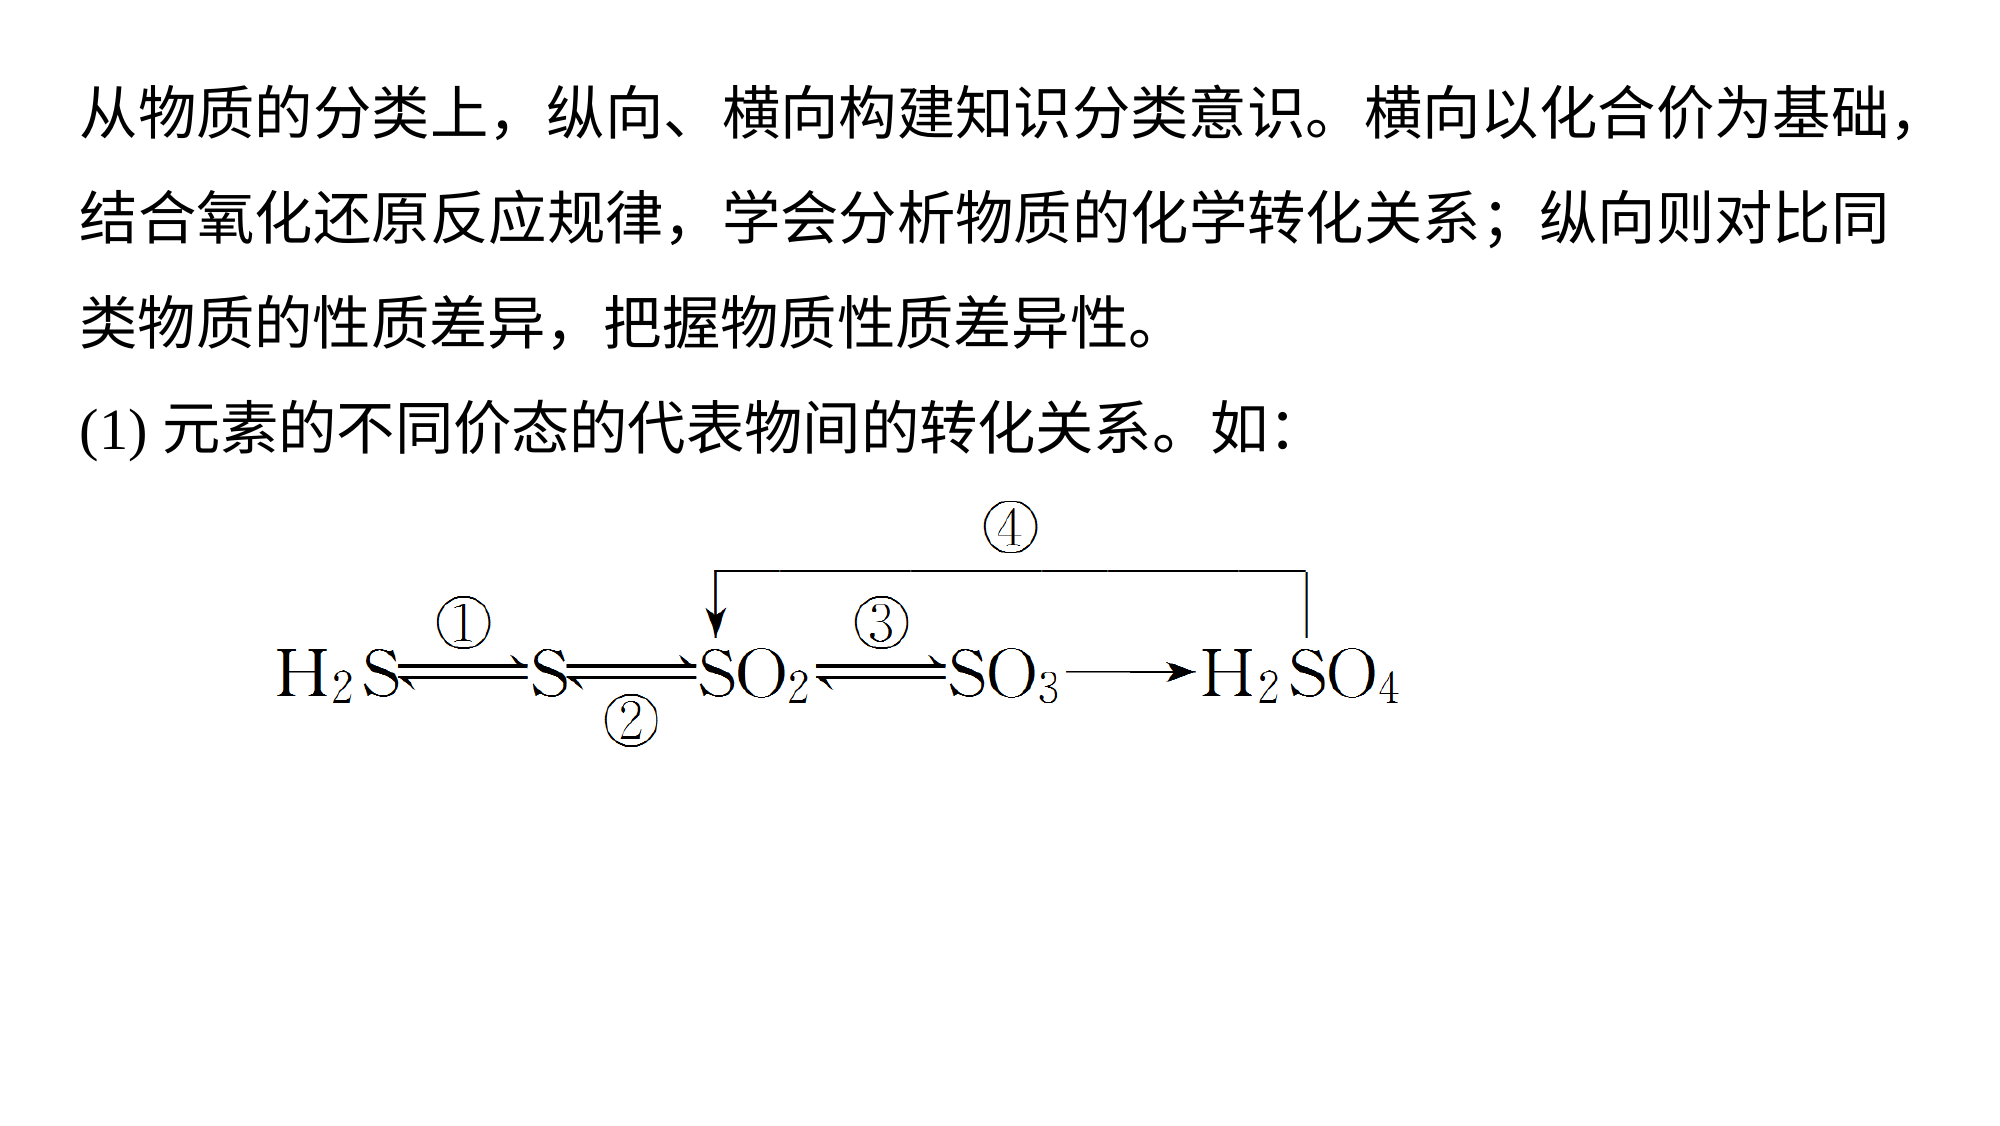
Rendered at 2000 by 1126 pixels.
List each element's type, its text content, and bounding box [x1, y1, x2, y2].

text_box 从物质的分类上，纵向、横向构建知识分类意识。横向以化合价为基础，结合氧化还原反应规律，学会分析物质的化学转化关系；纵向则对比同类物质的性质差异，把握物质性质差异性。 (1)元素的不同价态的代表物间的转化关系。如： [59, 31, 1910, 471]
picture [264, 493, 1414, 758]
